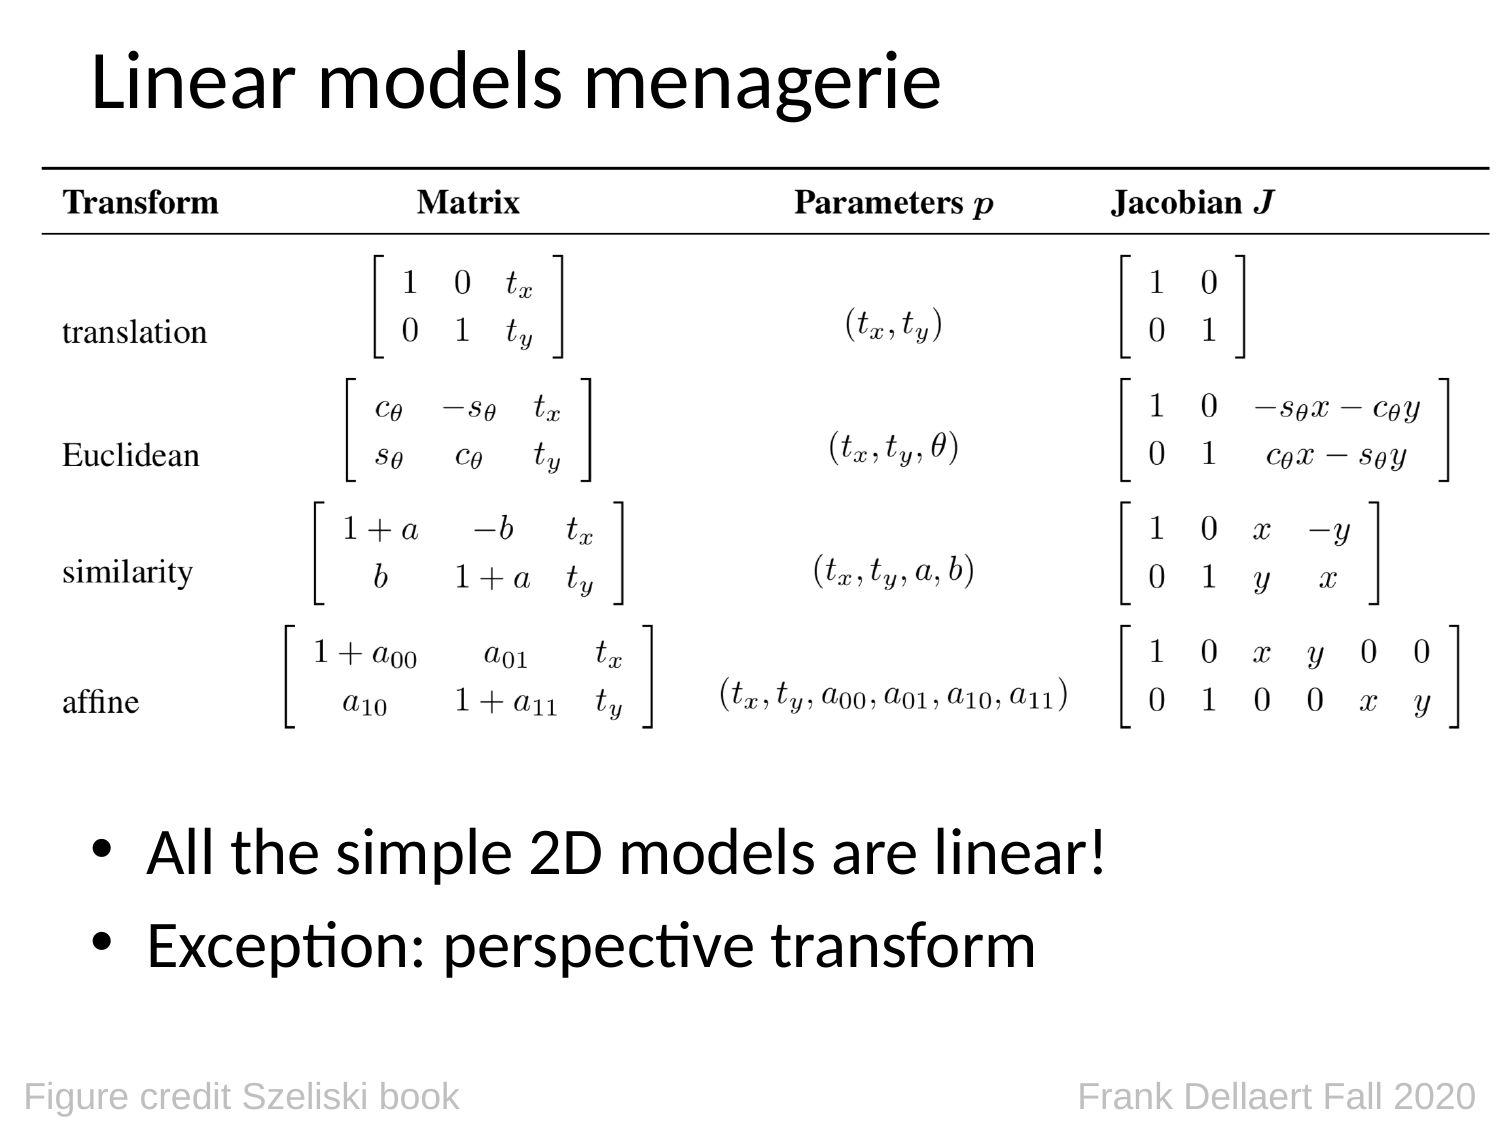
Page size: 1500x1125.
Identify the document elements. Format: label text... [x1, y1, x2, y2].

text_box Figure credit Szeliski book [8, 1064, 475, 1125]
list All the simple 2D models are linear! Exception: perspective transform [74, 799, 1426, 1006]
picture [0, 149, 1500, 743]
title Linear models menagerie [74, 0, 1426, 148]
